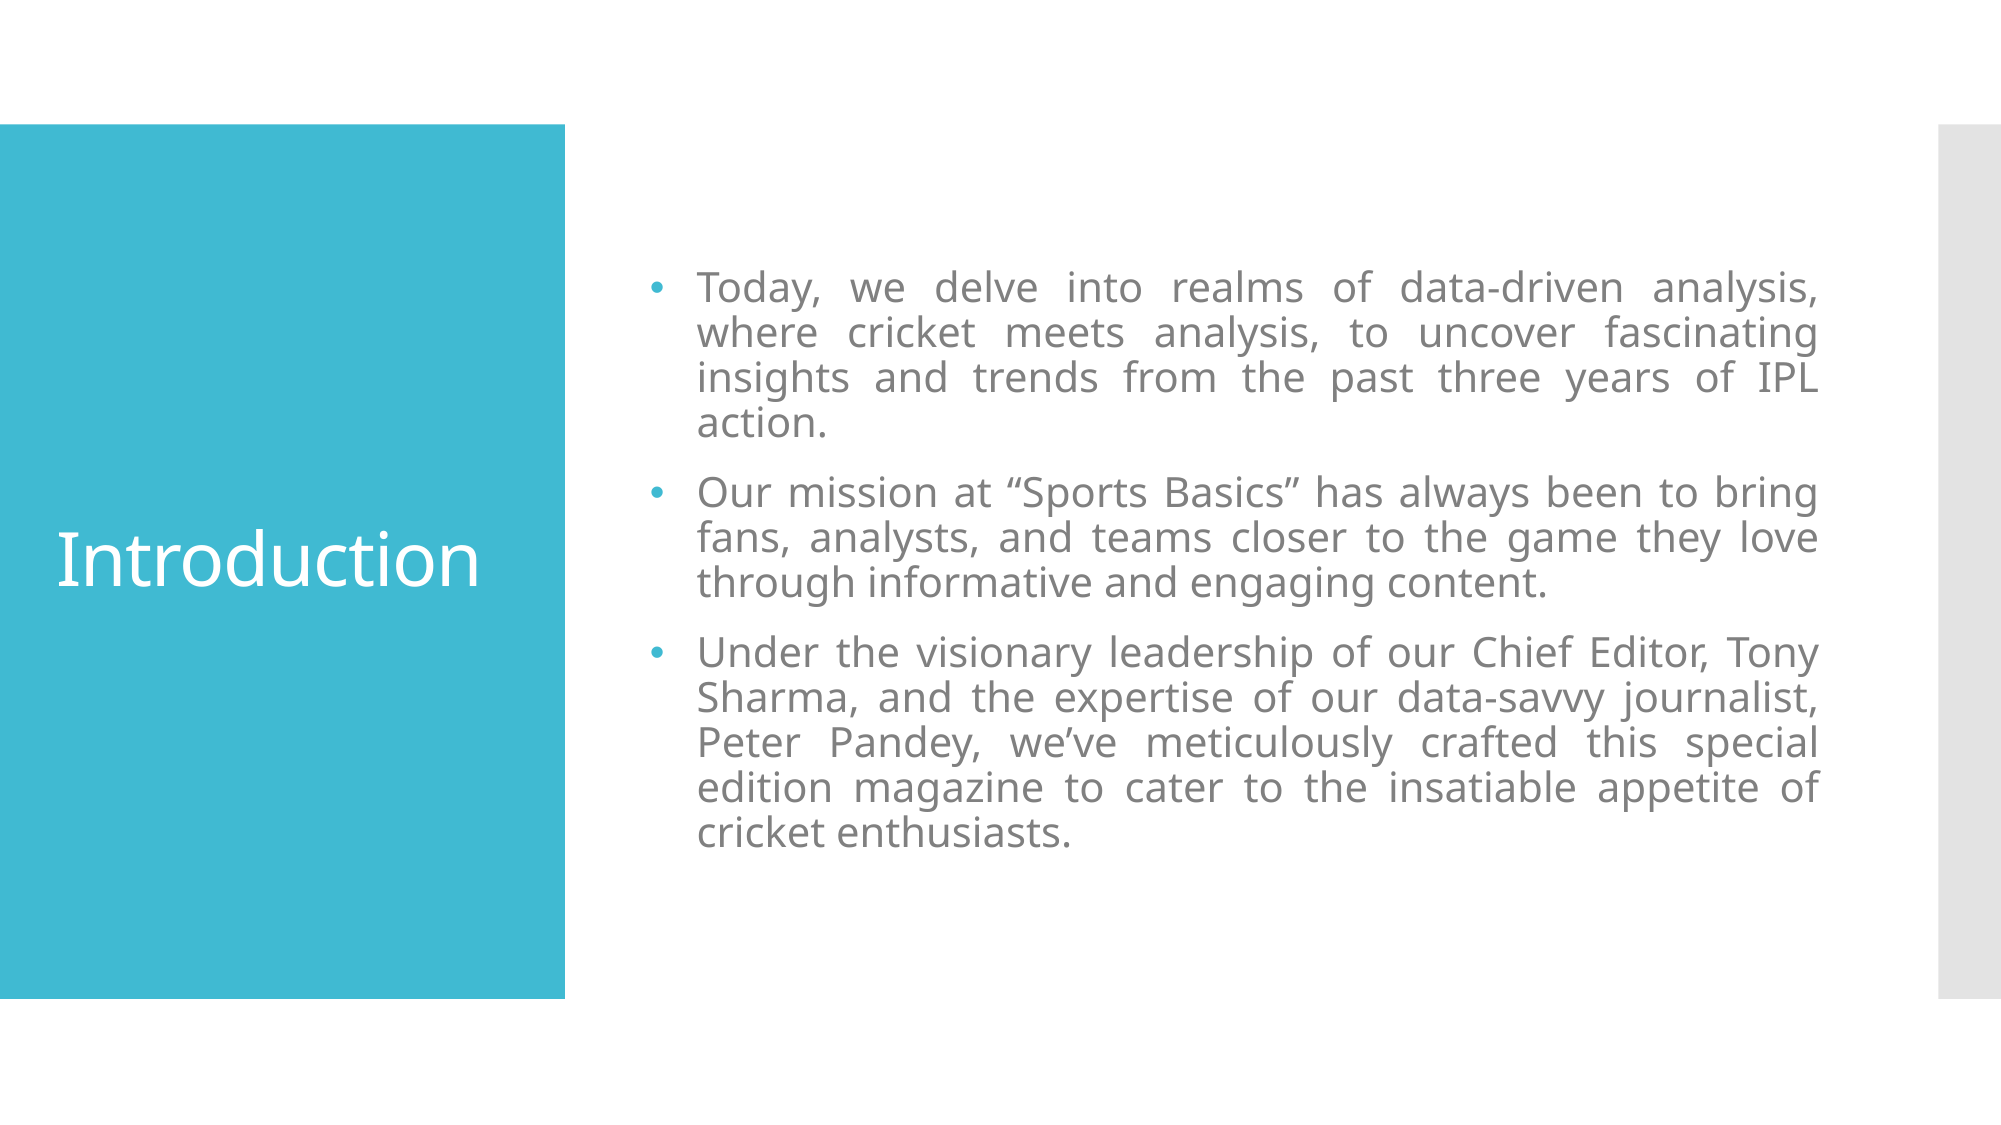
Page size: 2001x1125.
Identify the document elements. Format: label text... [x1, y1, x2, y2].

list Today, we delve into realms of data-driven analysis, where cricket meets analysis, to uncover fascinating insights and trends from the past three years of IPL action. Our mission at “Sports Basics” has always been to bring fans, analysts, and teams closer to the game they love through informative and engaging content. Under the visionary leadership of our Chief Editor, Tony Sharma, and the expertise of our data-savvy journalist, Peter Pandey, we’ve meticulously crafted this special edition magazine to cater to the insatiable appetite of cricket enthusiasts. [634, 141, 1835, 982]
title Introduction [41, 184, 525, 940]
